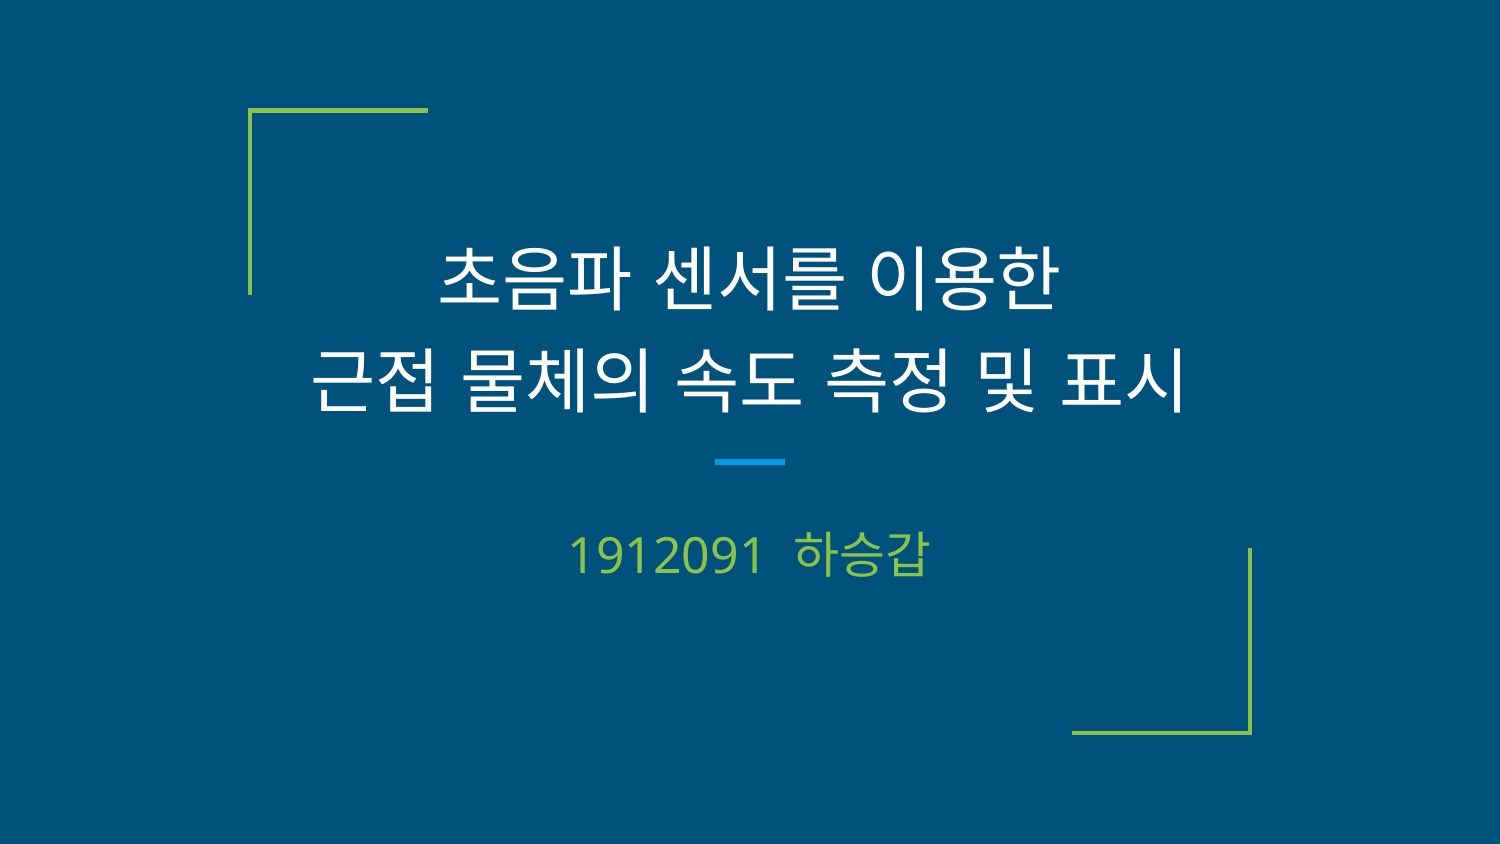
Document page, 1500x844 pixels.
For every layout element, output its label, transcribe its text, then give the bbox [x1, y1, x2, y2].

subtitle 1912091 하승갑 [275, 500, 1225, 650]
title 초음파 센서를 이용한 근접 물체의 속도 측정 및 표시 [51, 106, 1449, 444]
